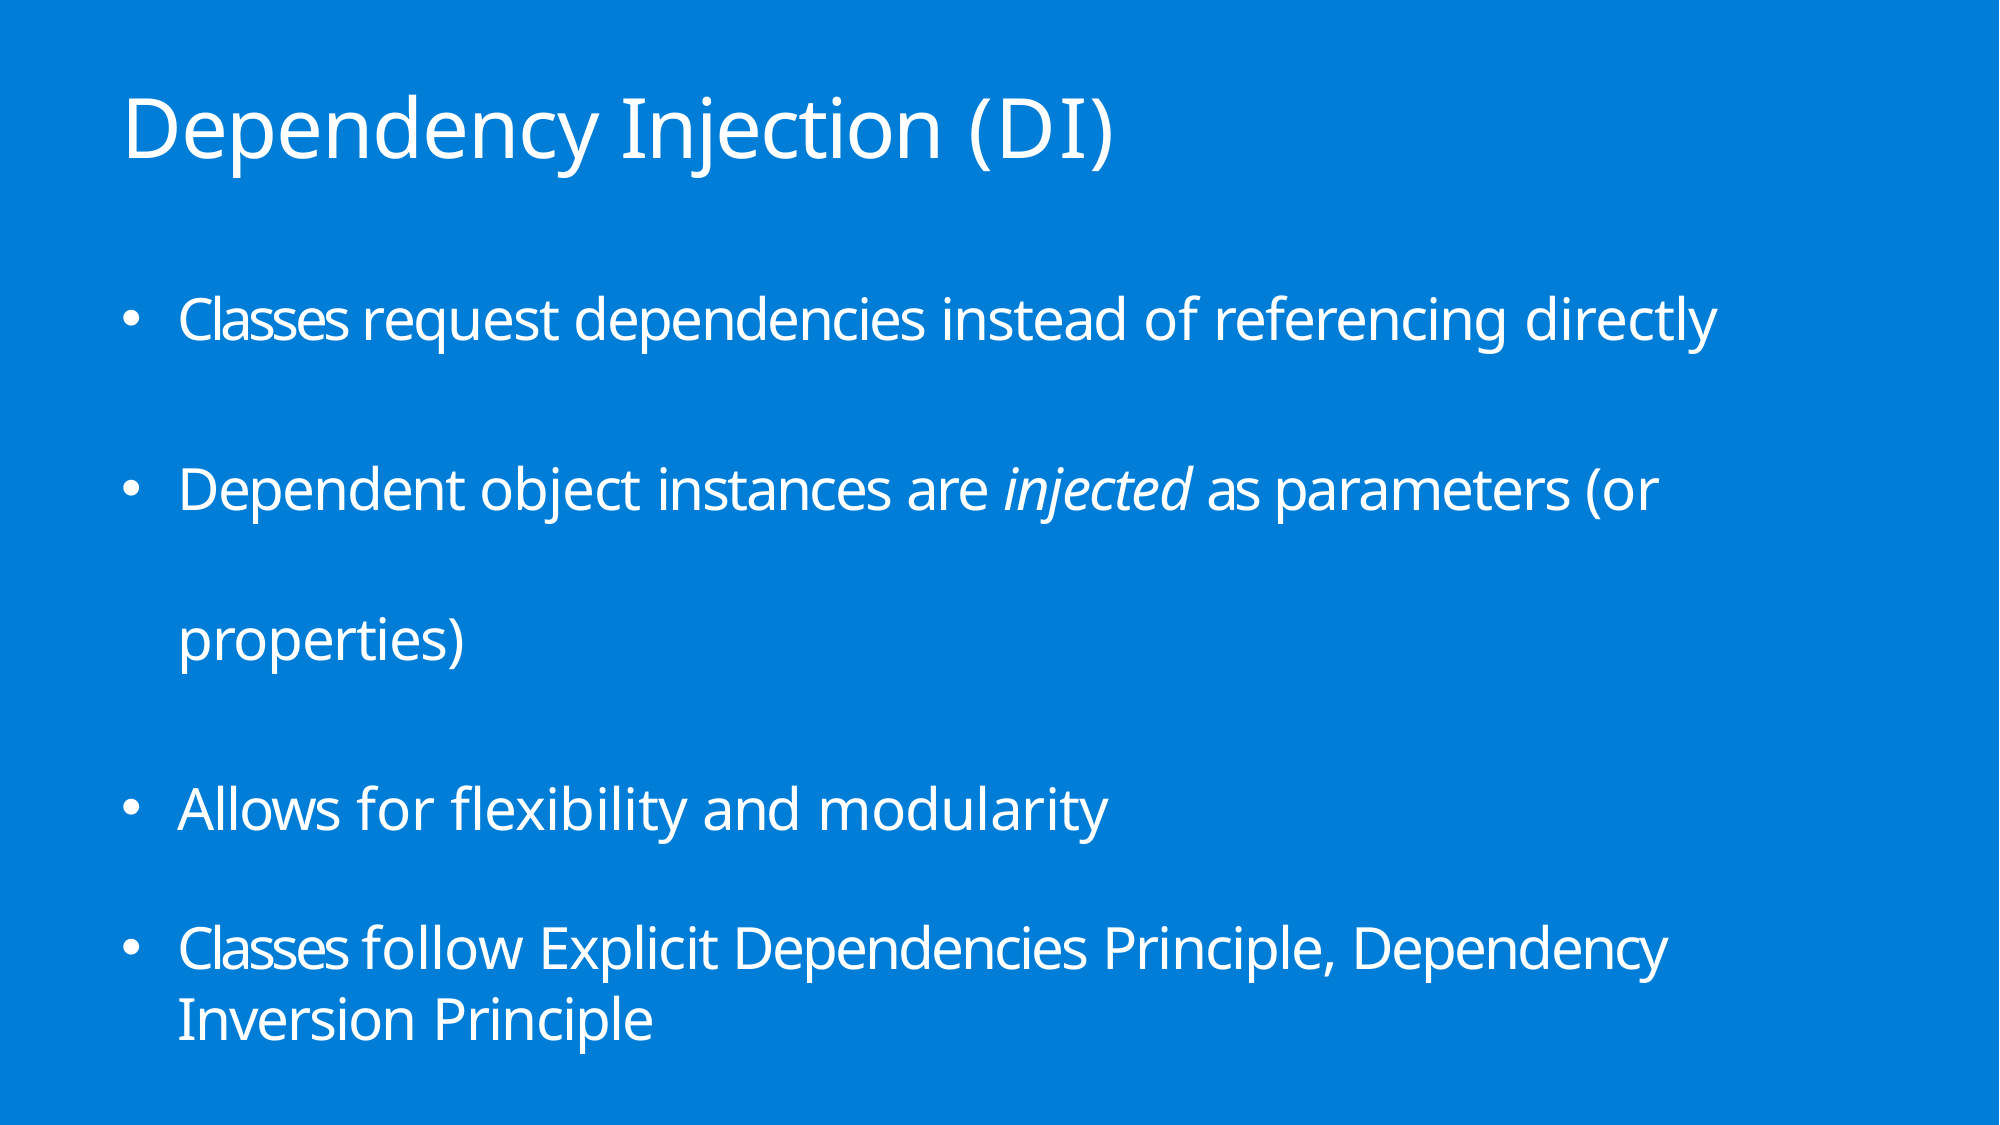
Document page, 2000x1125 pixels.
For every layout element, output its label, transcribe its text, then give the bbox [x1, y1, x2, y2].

text_box Classes request dependencies instead of referencing directly Dependent object instances are injected as parameters (or properties) Allows for flexibility and modularity Classes follow Explicit Dependencies Principle, Dependency Inversion Principle [119, 280, 1905, 1052]
title Dependency Injection (DI) [119, 73, 1148, 263]
